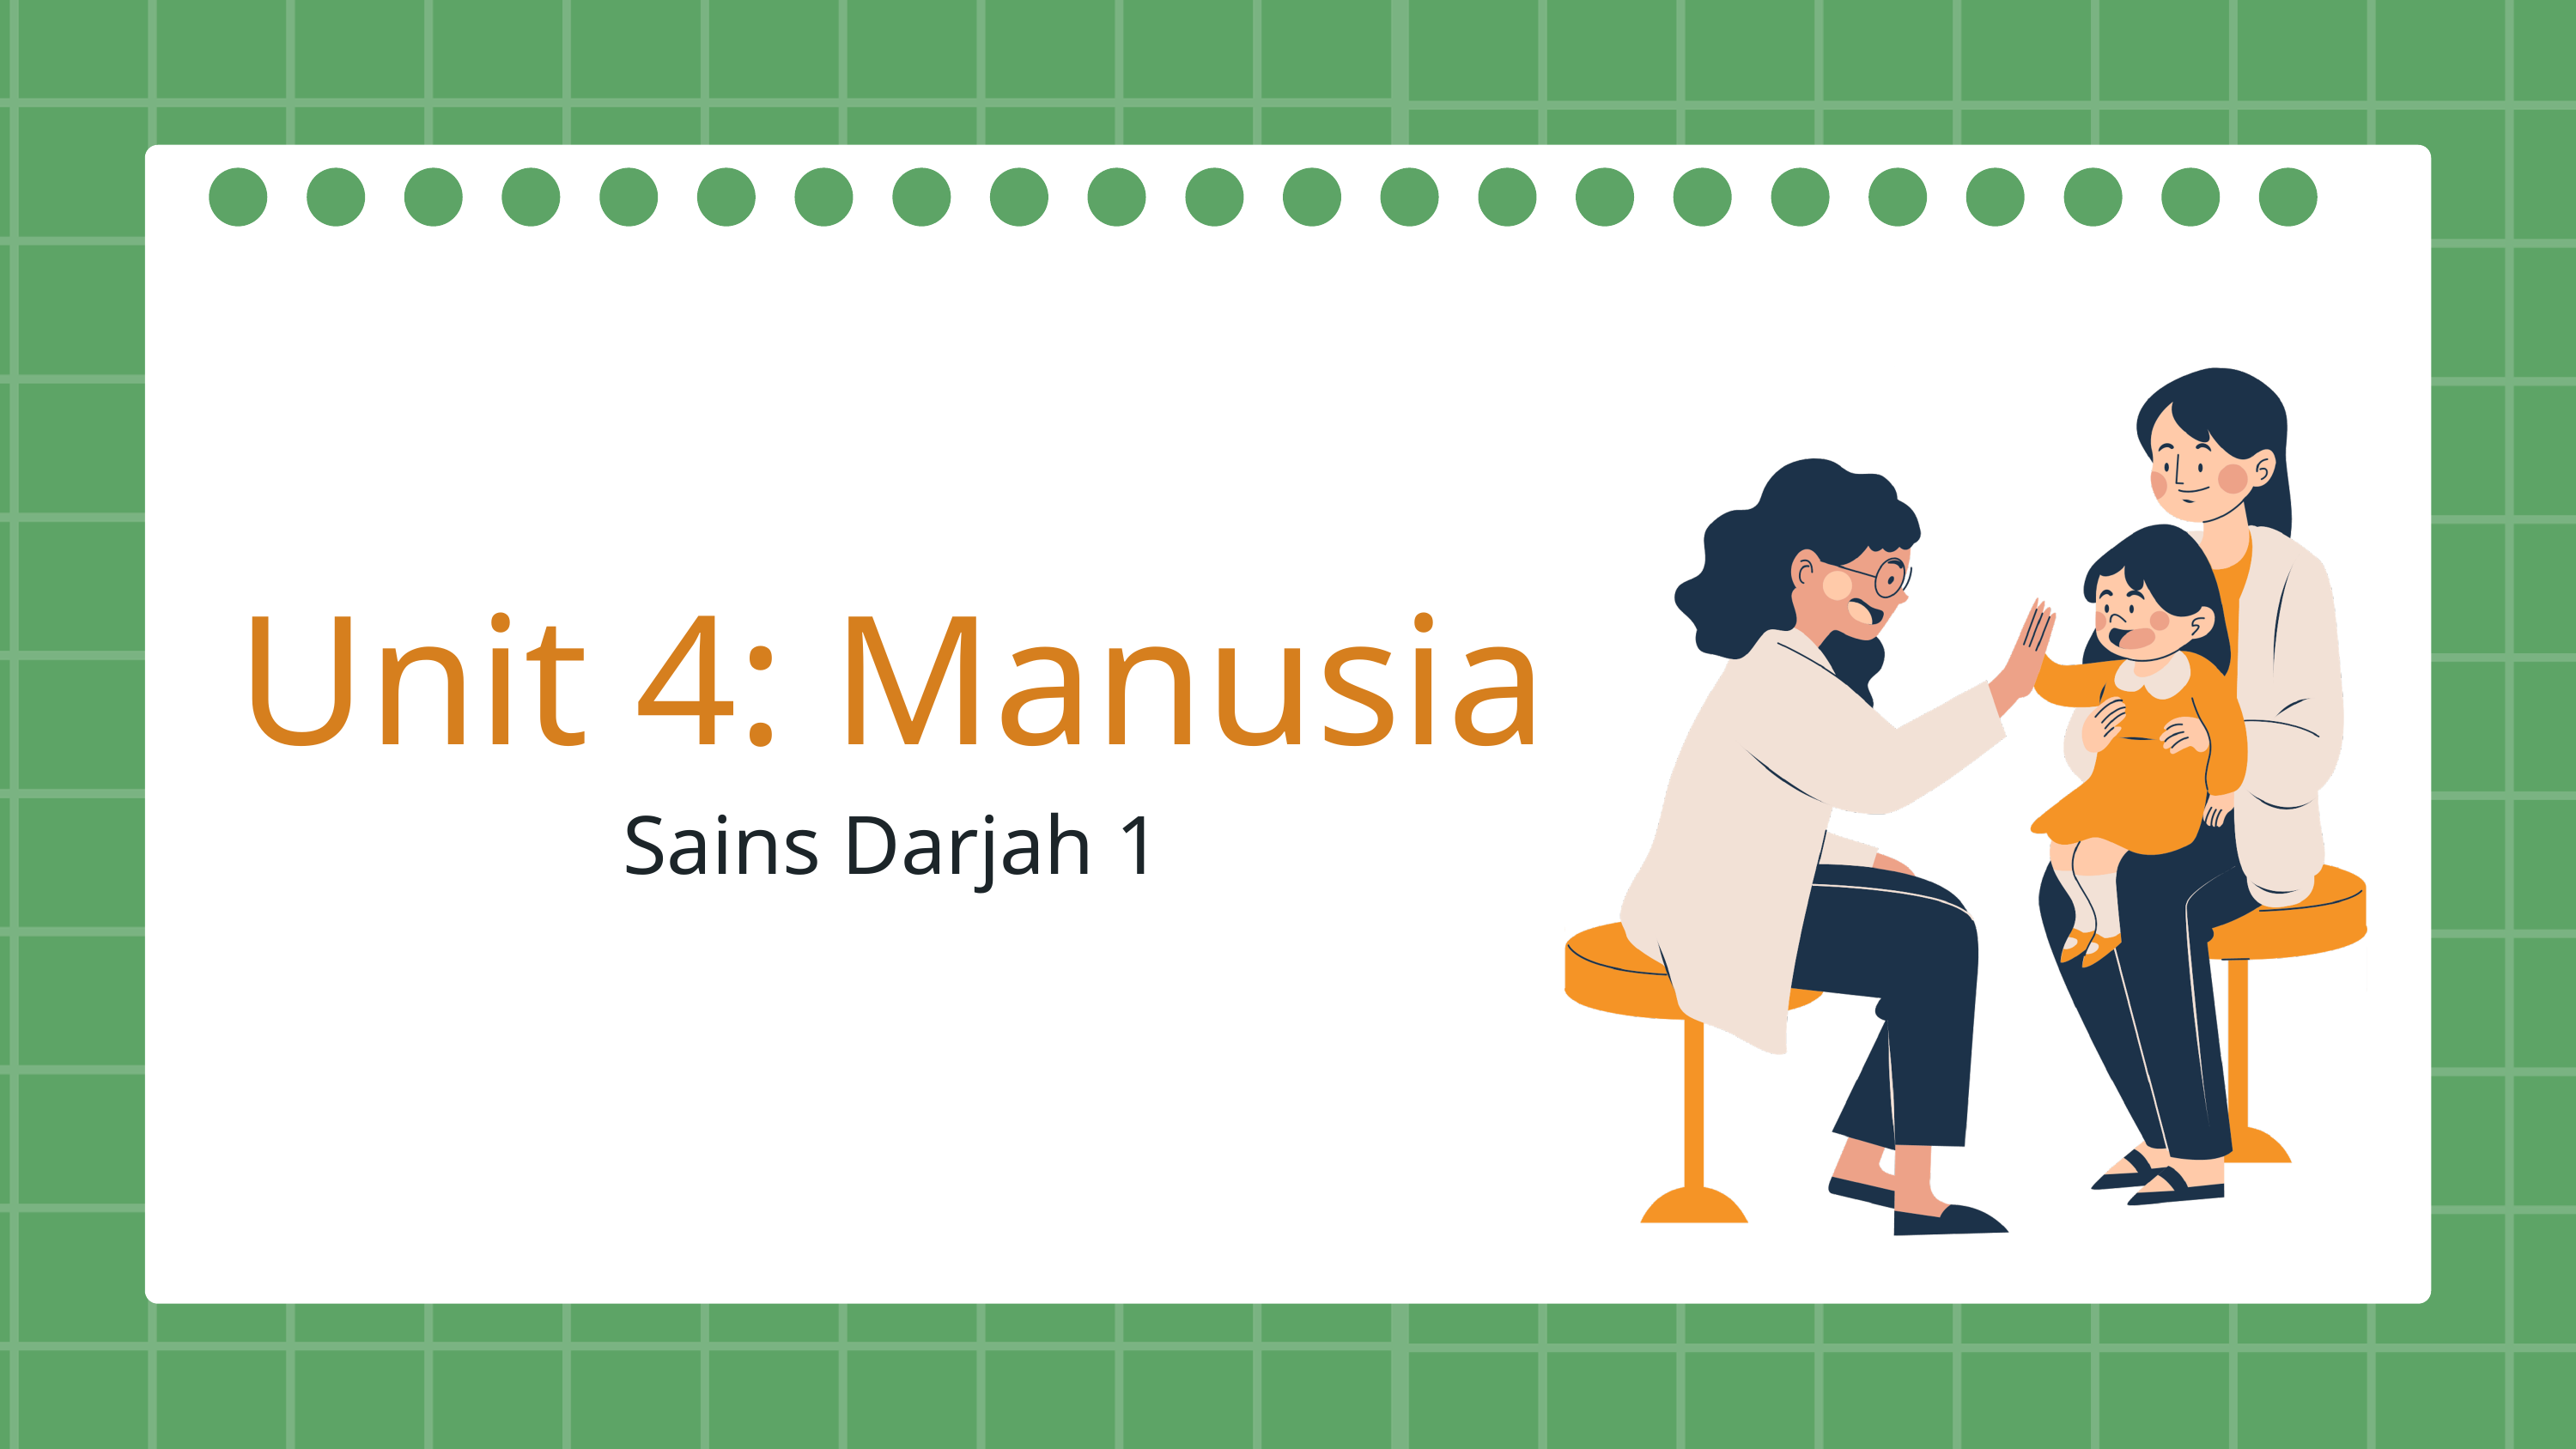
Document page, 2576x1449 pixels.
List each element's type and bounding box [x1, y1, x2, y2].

text_box [1771, 167, 1830, 227]
text_box [891, 167, 951, 227]
text_box [598, 167, 659, 227]
text_box [1282, 167, 1342, 227]
text_box [696, 167, 756, 227]
text_box [793, 167, 854, 227]
text_box [2258, 167, 2318, 227]
text_box [306, 167, 366, 227]
text_box [1673, 167, 1732, 227]
text_box [501, 167, 561, 227]
text_box [404, 167, 464, 227]
text_box [1087, 167, 1146, 227]
text_box [144, 144, 2432, 1304]
text_box [989, 167, 1049, 227]
text_box [1184, 167, 1244, 227]
text_box [208, 167, 268, 227]
text_box [1380, 167, 1439, 227]
picture [0, 0, 2576, 1449]
text_box [1478, 167, 1537, 227]
text_box [1965, 167, 2026, 227]
text_box [1868, 167, 1928, 227]
text_box [2063, 167, 2123, 227]
text_box [1575, 167, 1635, 227]
text_box [2160, 167, 2221, 227]
